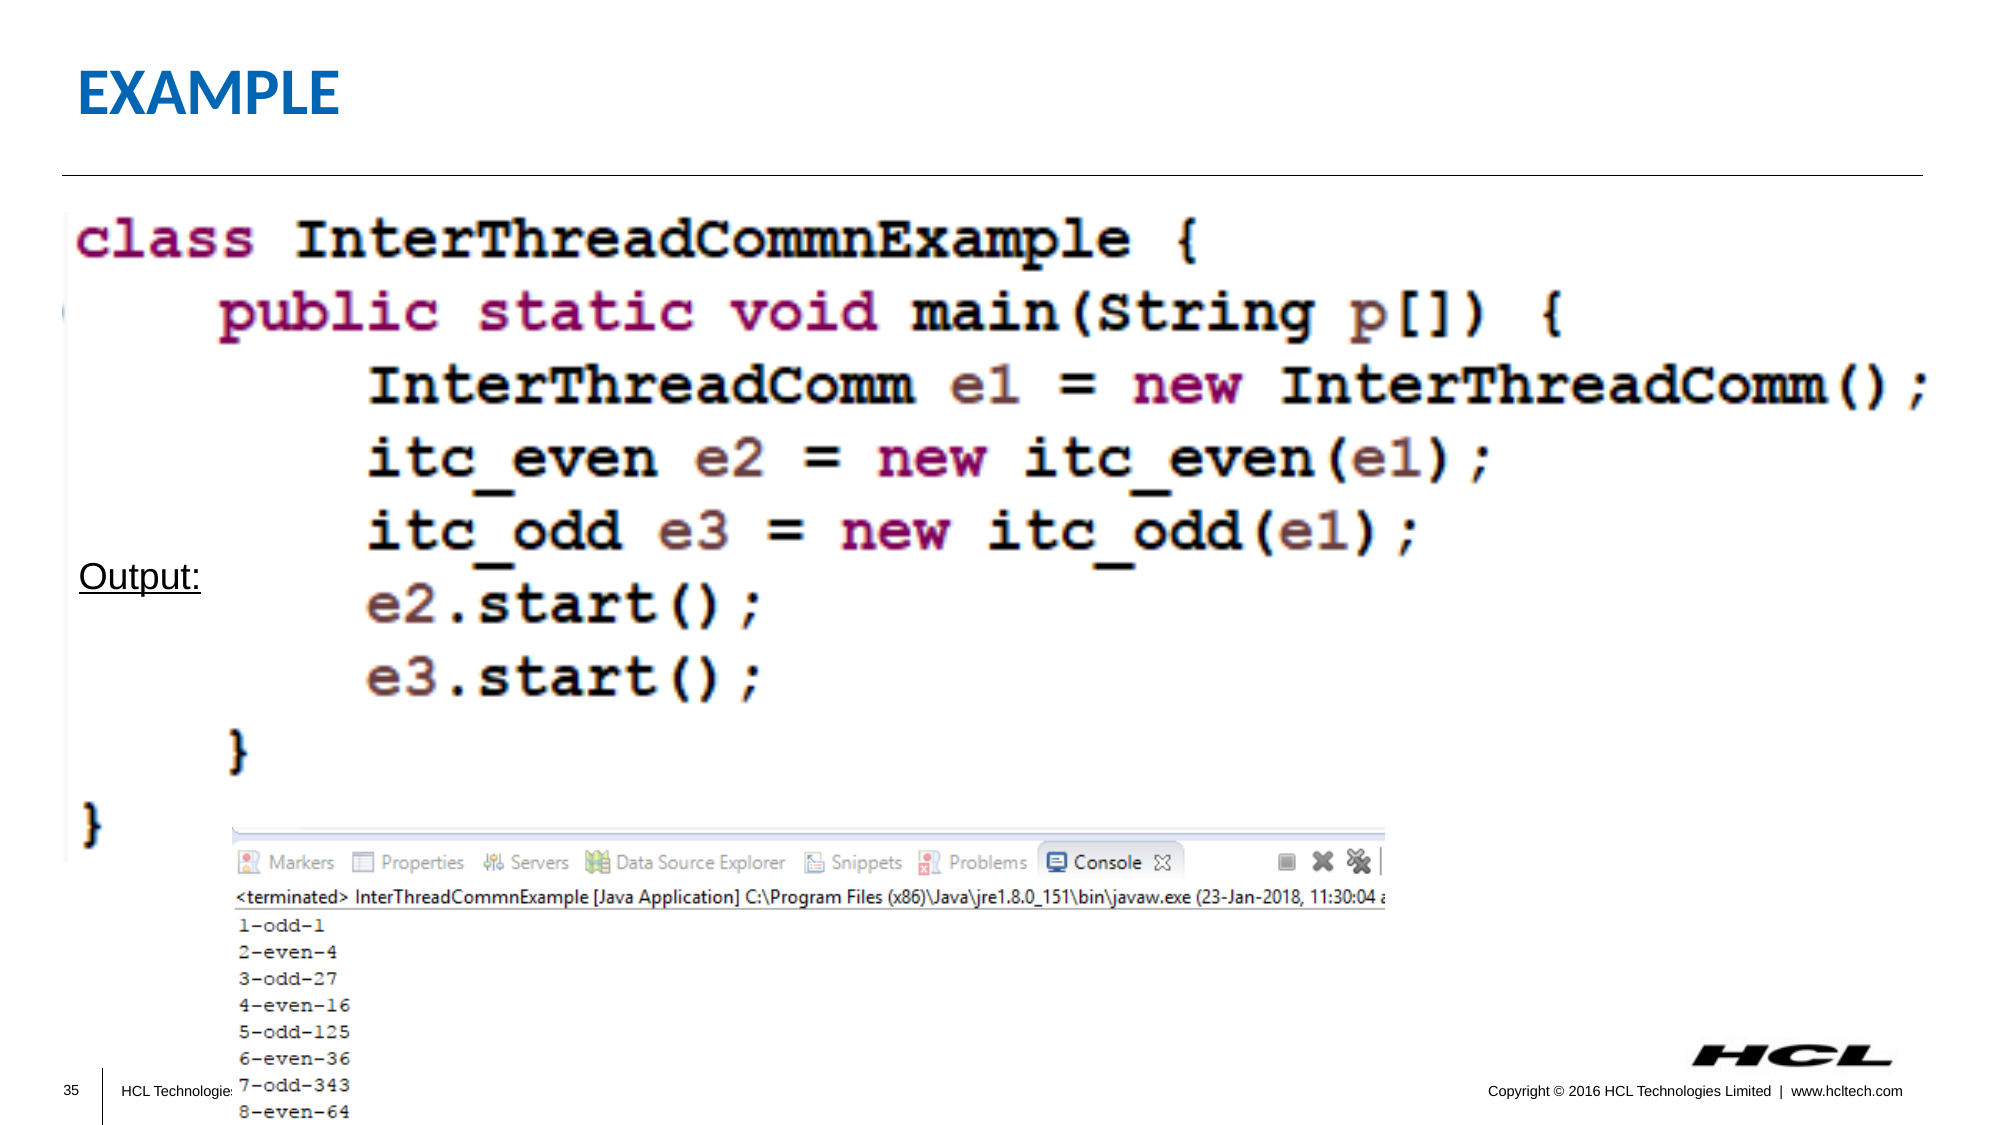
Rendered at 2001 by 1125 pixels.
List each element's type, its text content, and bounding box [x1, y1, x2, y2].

title EXAMPLE [62, 42, 1781, 144]
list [62, 212, 2000, 863]
picture [232, 827, 1385, 1125]
picture [1660, 1024, 1924, 1080]
